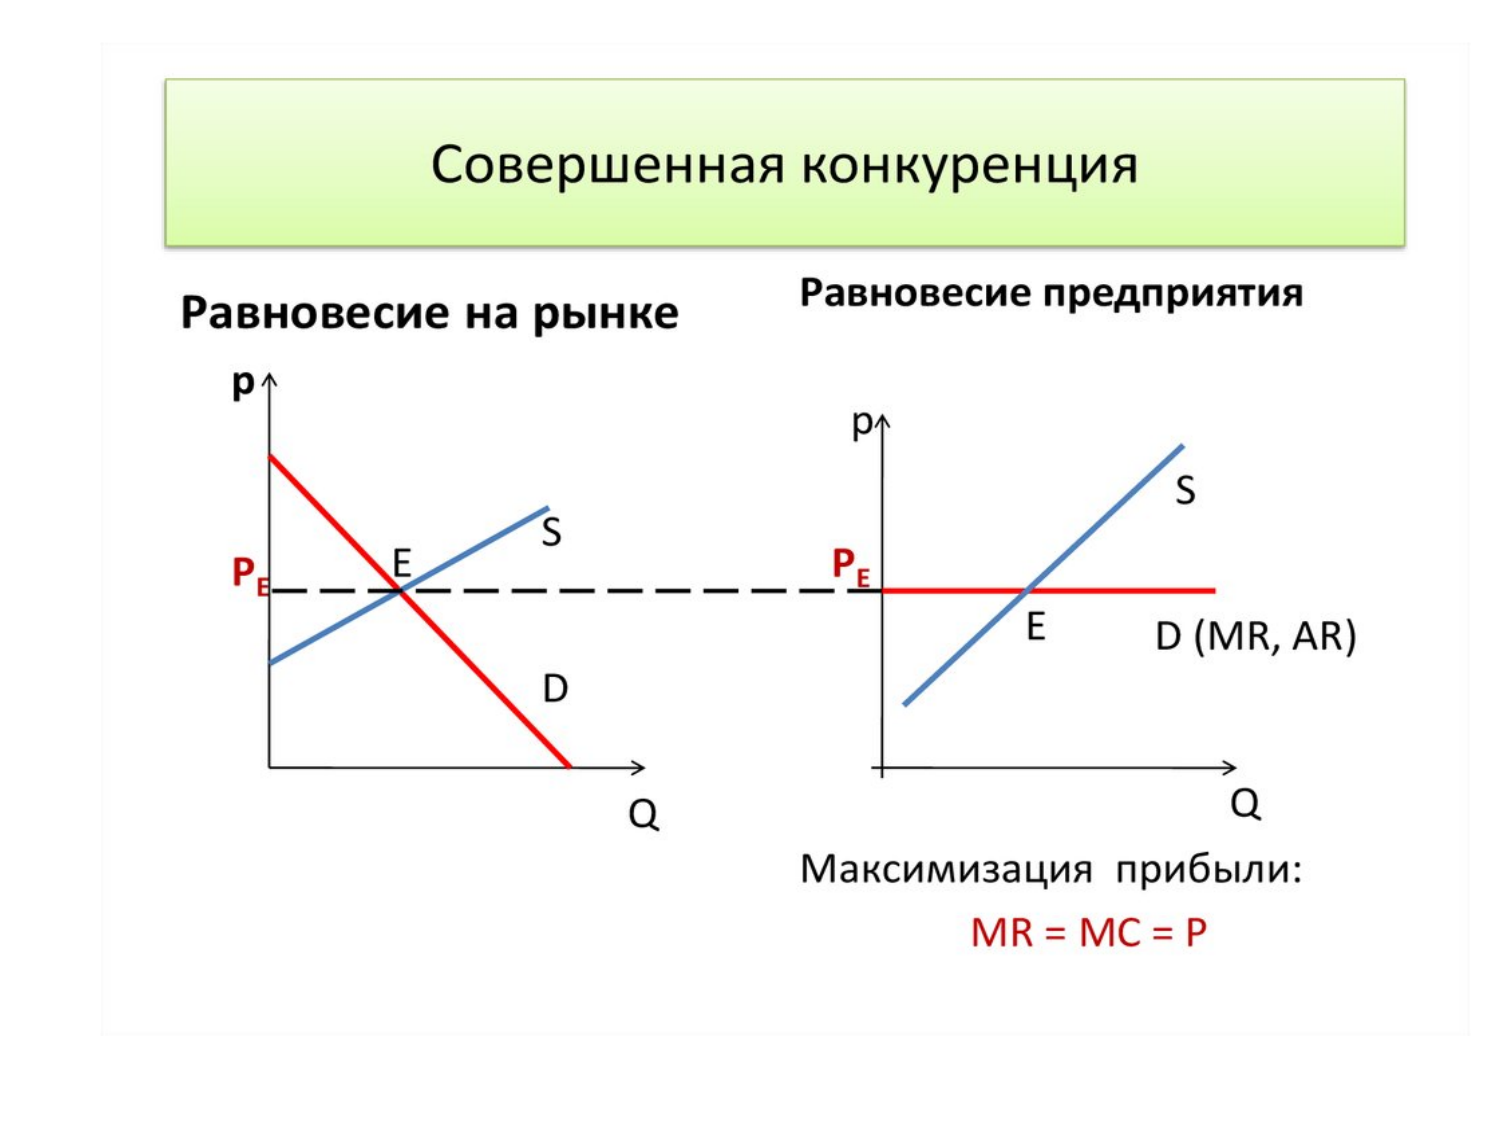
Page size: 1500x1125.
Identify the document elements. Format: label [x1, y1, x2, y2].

picture [100, 42, 1471, 1036]
